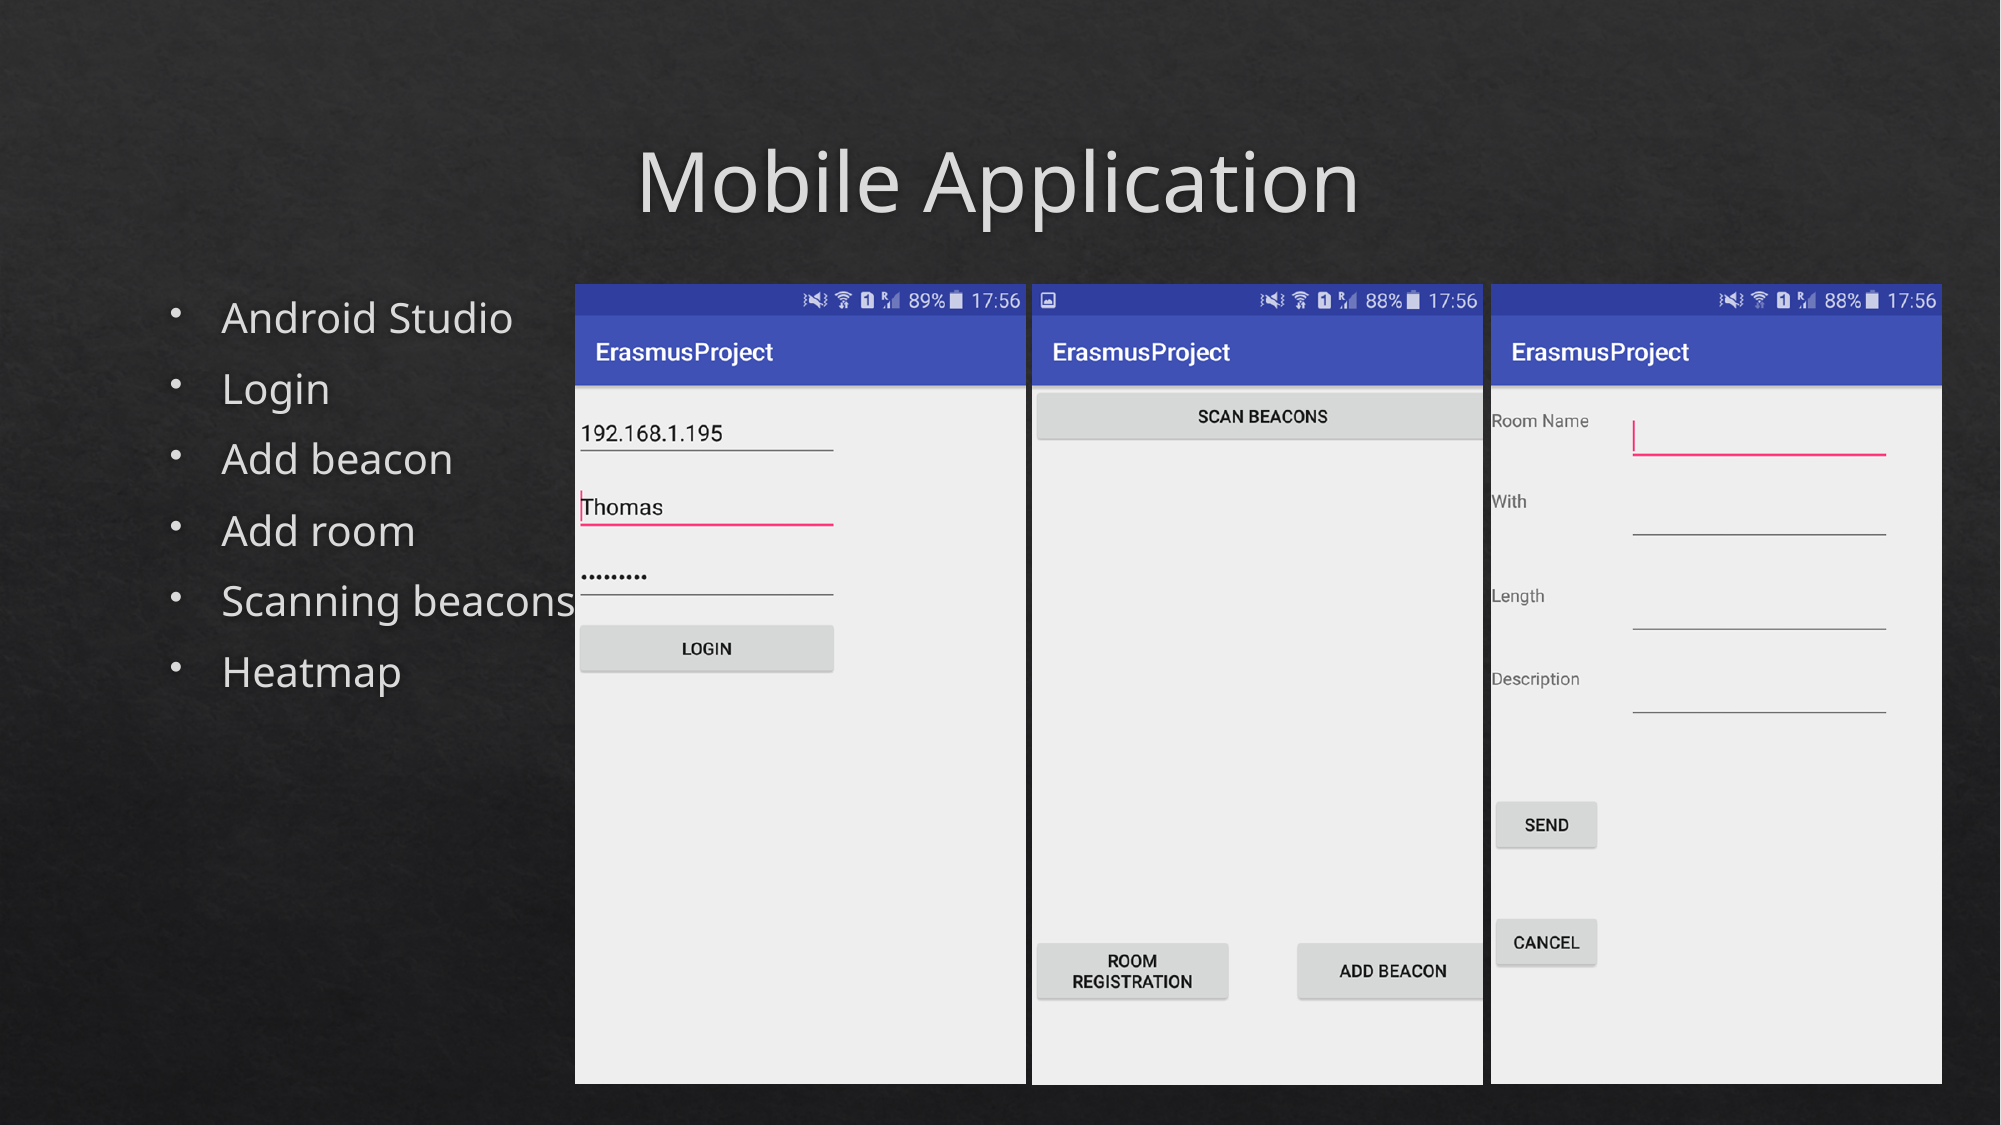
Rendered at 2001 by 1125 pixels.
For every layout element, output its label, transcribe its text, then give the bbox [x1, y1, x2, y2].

title Mobile Application [149, 99, 1849, 260]
picture [1491, 283, 1942, 1085]
picture [575, 283, 1026, 1085]
list Android Studio Login Add beacon Add room Scanning beacons Heatmap [149, 284, 570, 950]
picture [1031, 283, 1483, 1085]
